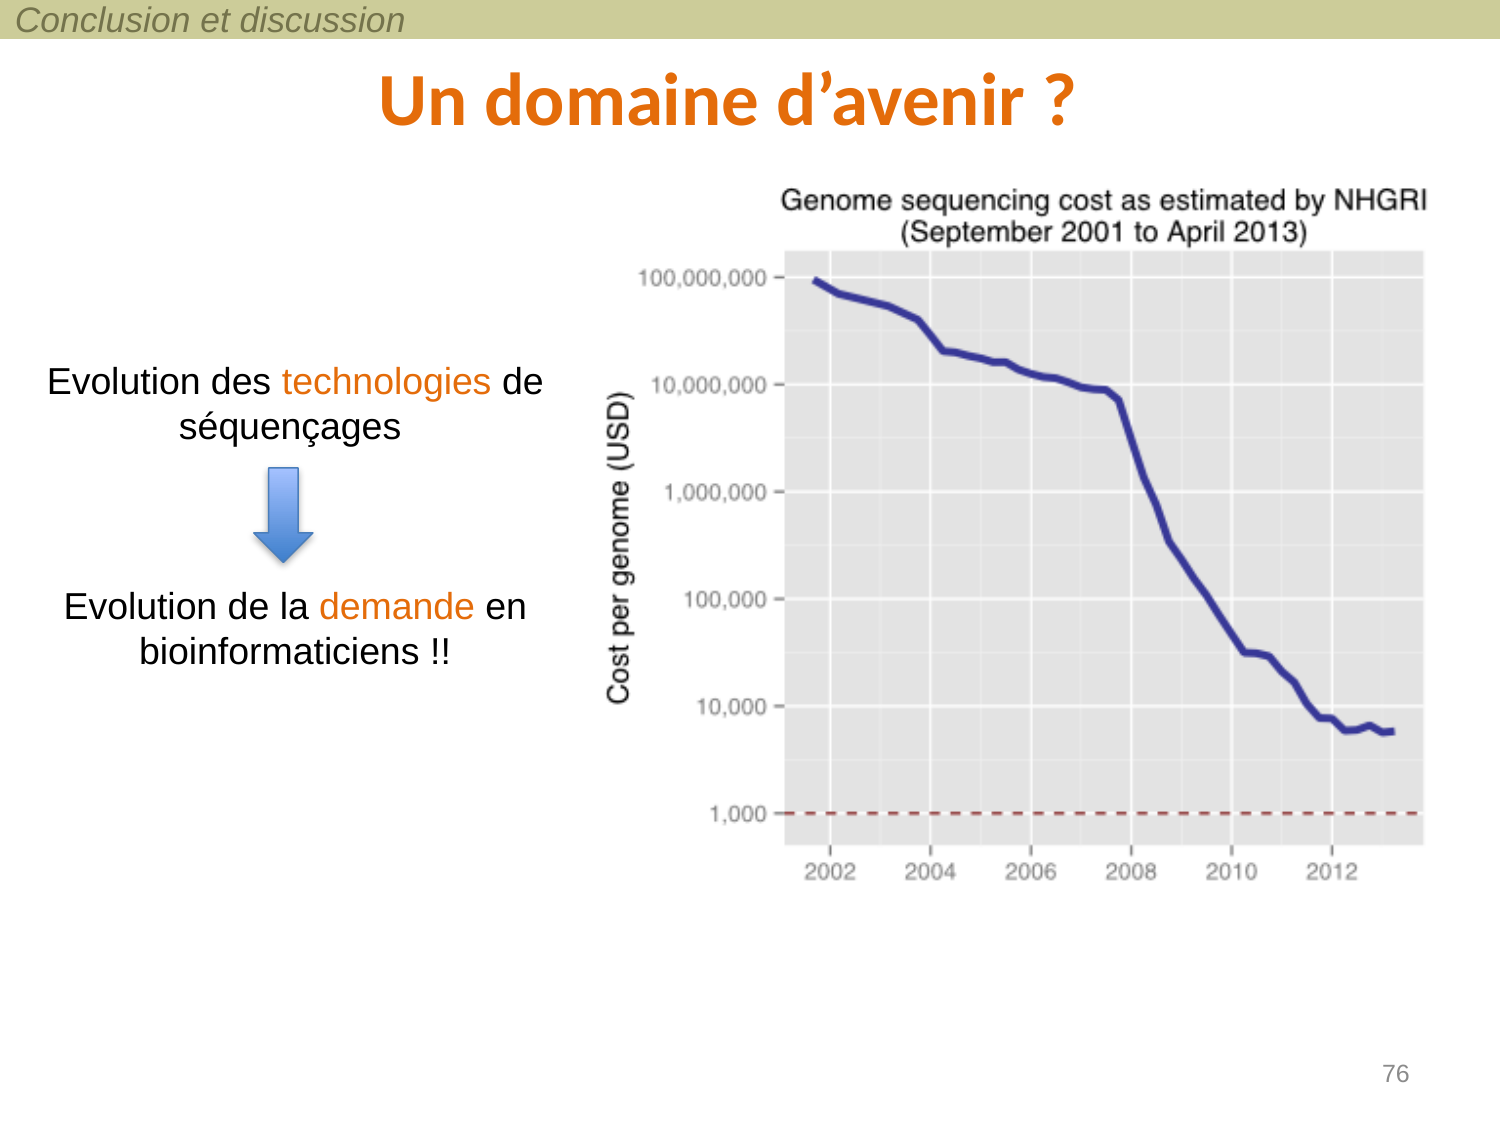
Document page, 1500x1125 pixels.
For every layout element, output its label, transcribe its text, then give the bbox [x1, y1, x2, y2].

text_box Evolution des technologies de séquençages Evolution de la demande en bioinformaticiens !! [29, 349, 561, 680]
title Un domaine d’avenir ? [53, 42, 1404, 149]
picture [584, 148, 1448, 907]
slide_number 76 [1074, 1042, 1425, 1103]
text_box [253, 467, 314, 563]
text_box Conclusion et discussion [0, 0, 1500, 36]
